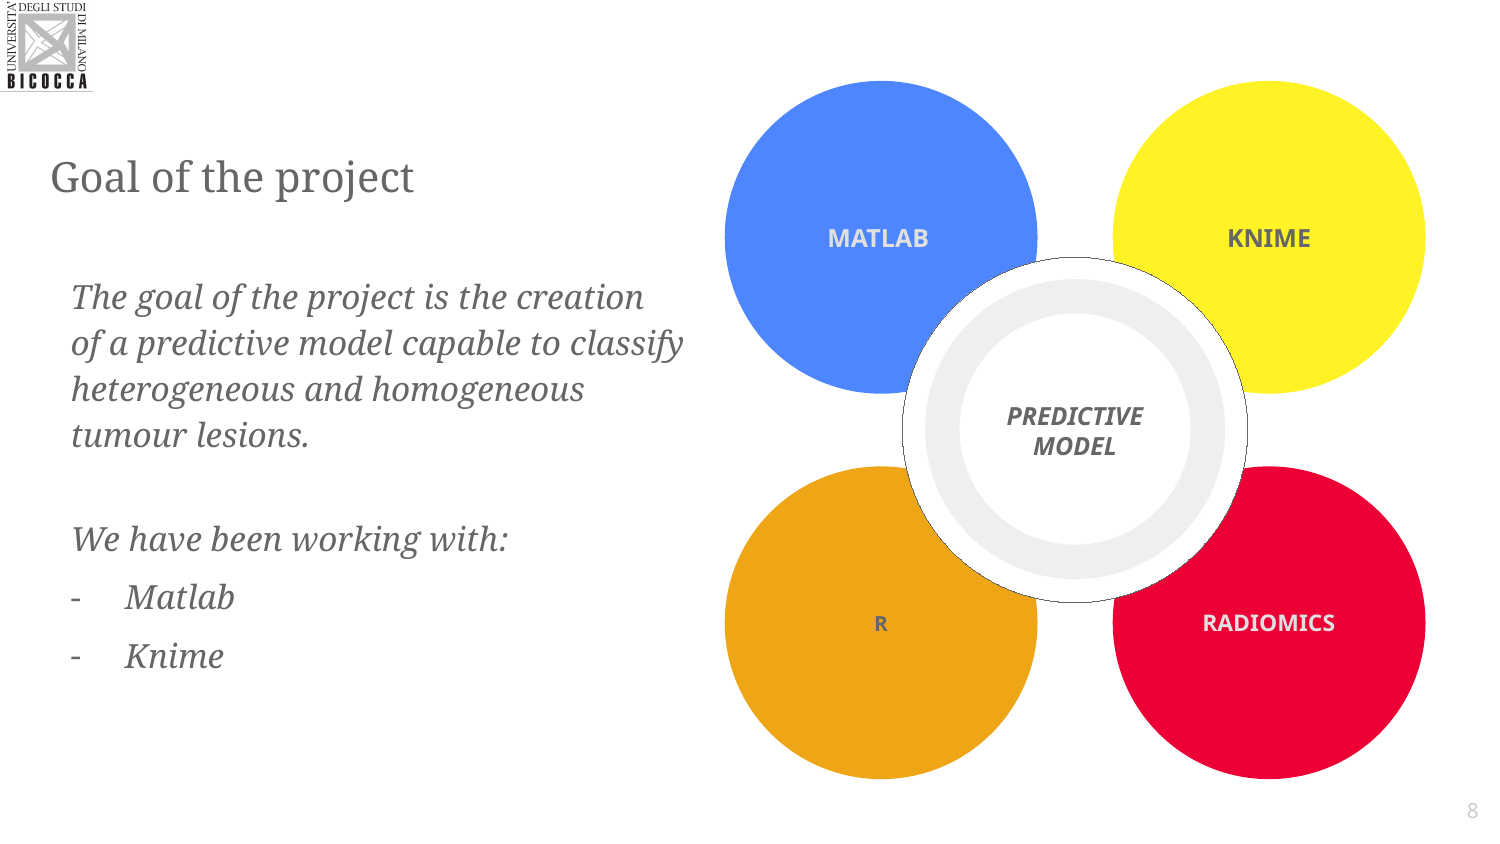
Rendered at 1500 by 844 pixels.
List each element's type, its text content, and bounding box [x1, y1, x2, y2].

text_box Goal of the project The goal of the project is the creation of a predictive model capable to classify heterogeneous and homogeneous tumour lesions. We have been working with: Matlab Knime [34, 127, 702, 760]
slide_number 8 [1403, 779, 1494, 844]
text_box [724, 80, 1426, 780]
picture [0, 0, 93, 92]
